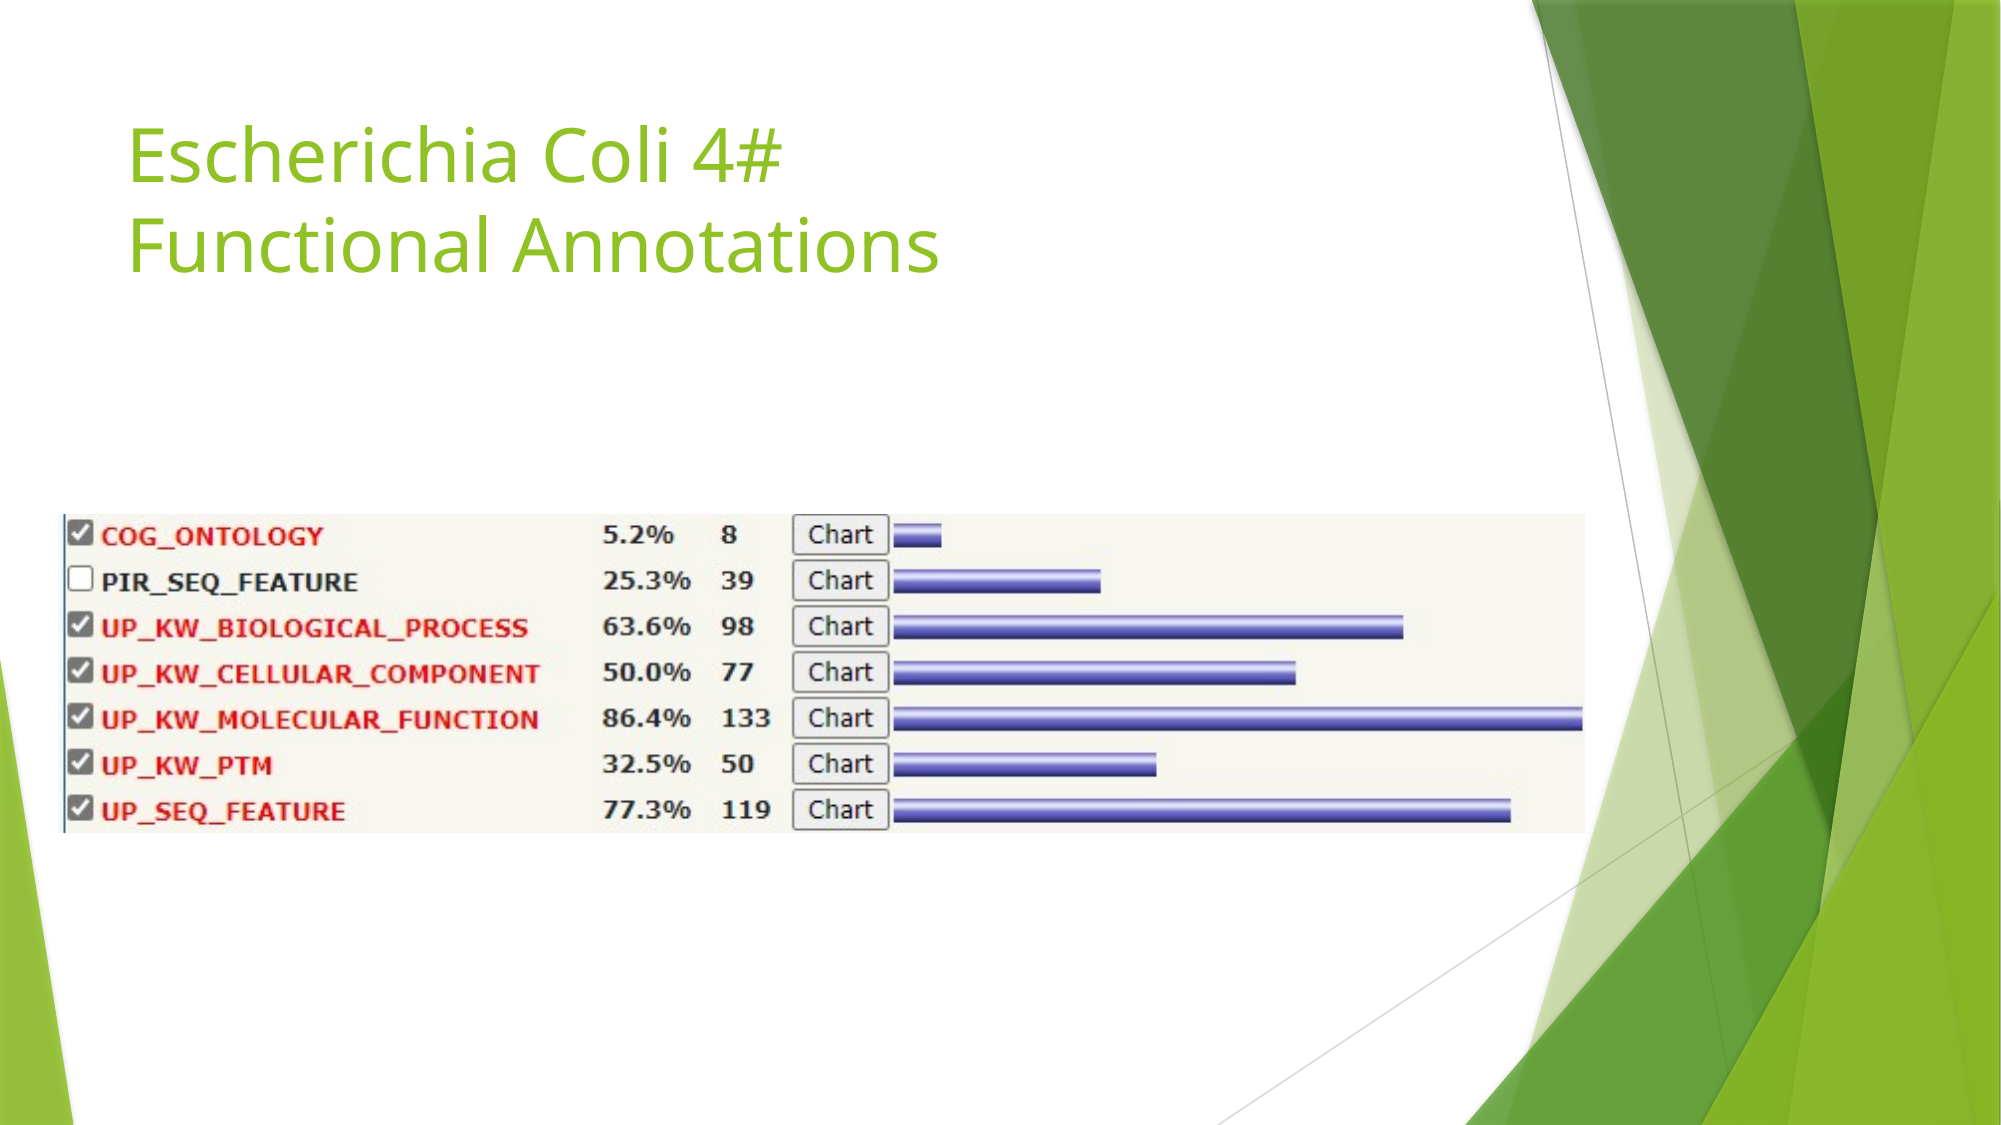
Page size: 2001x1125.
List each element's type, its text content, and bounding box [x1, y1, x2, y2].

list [57, 514, 1585, 834]
title Escherichia Coli 4# Functional Annotations [111, 99, 1522, 317]
